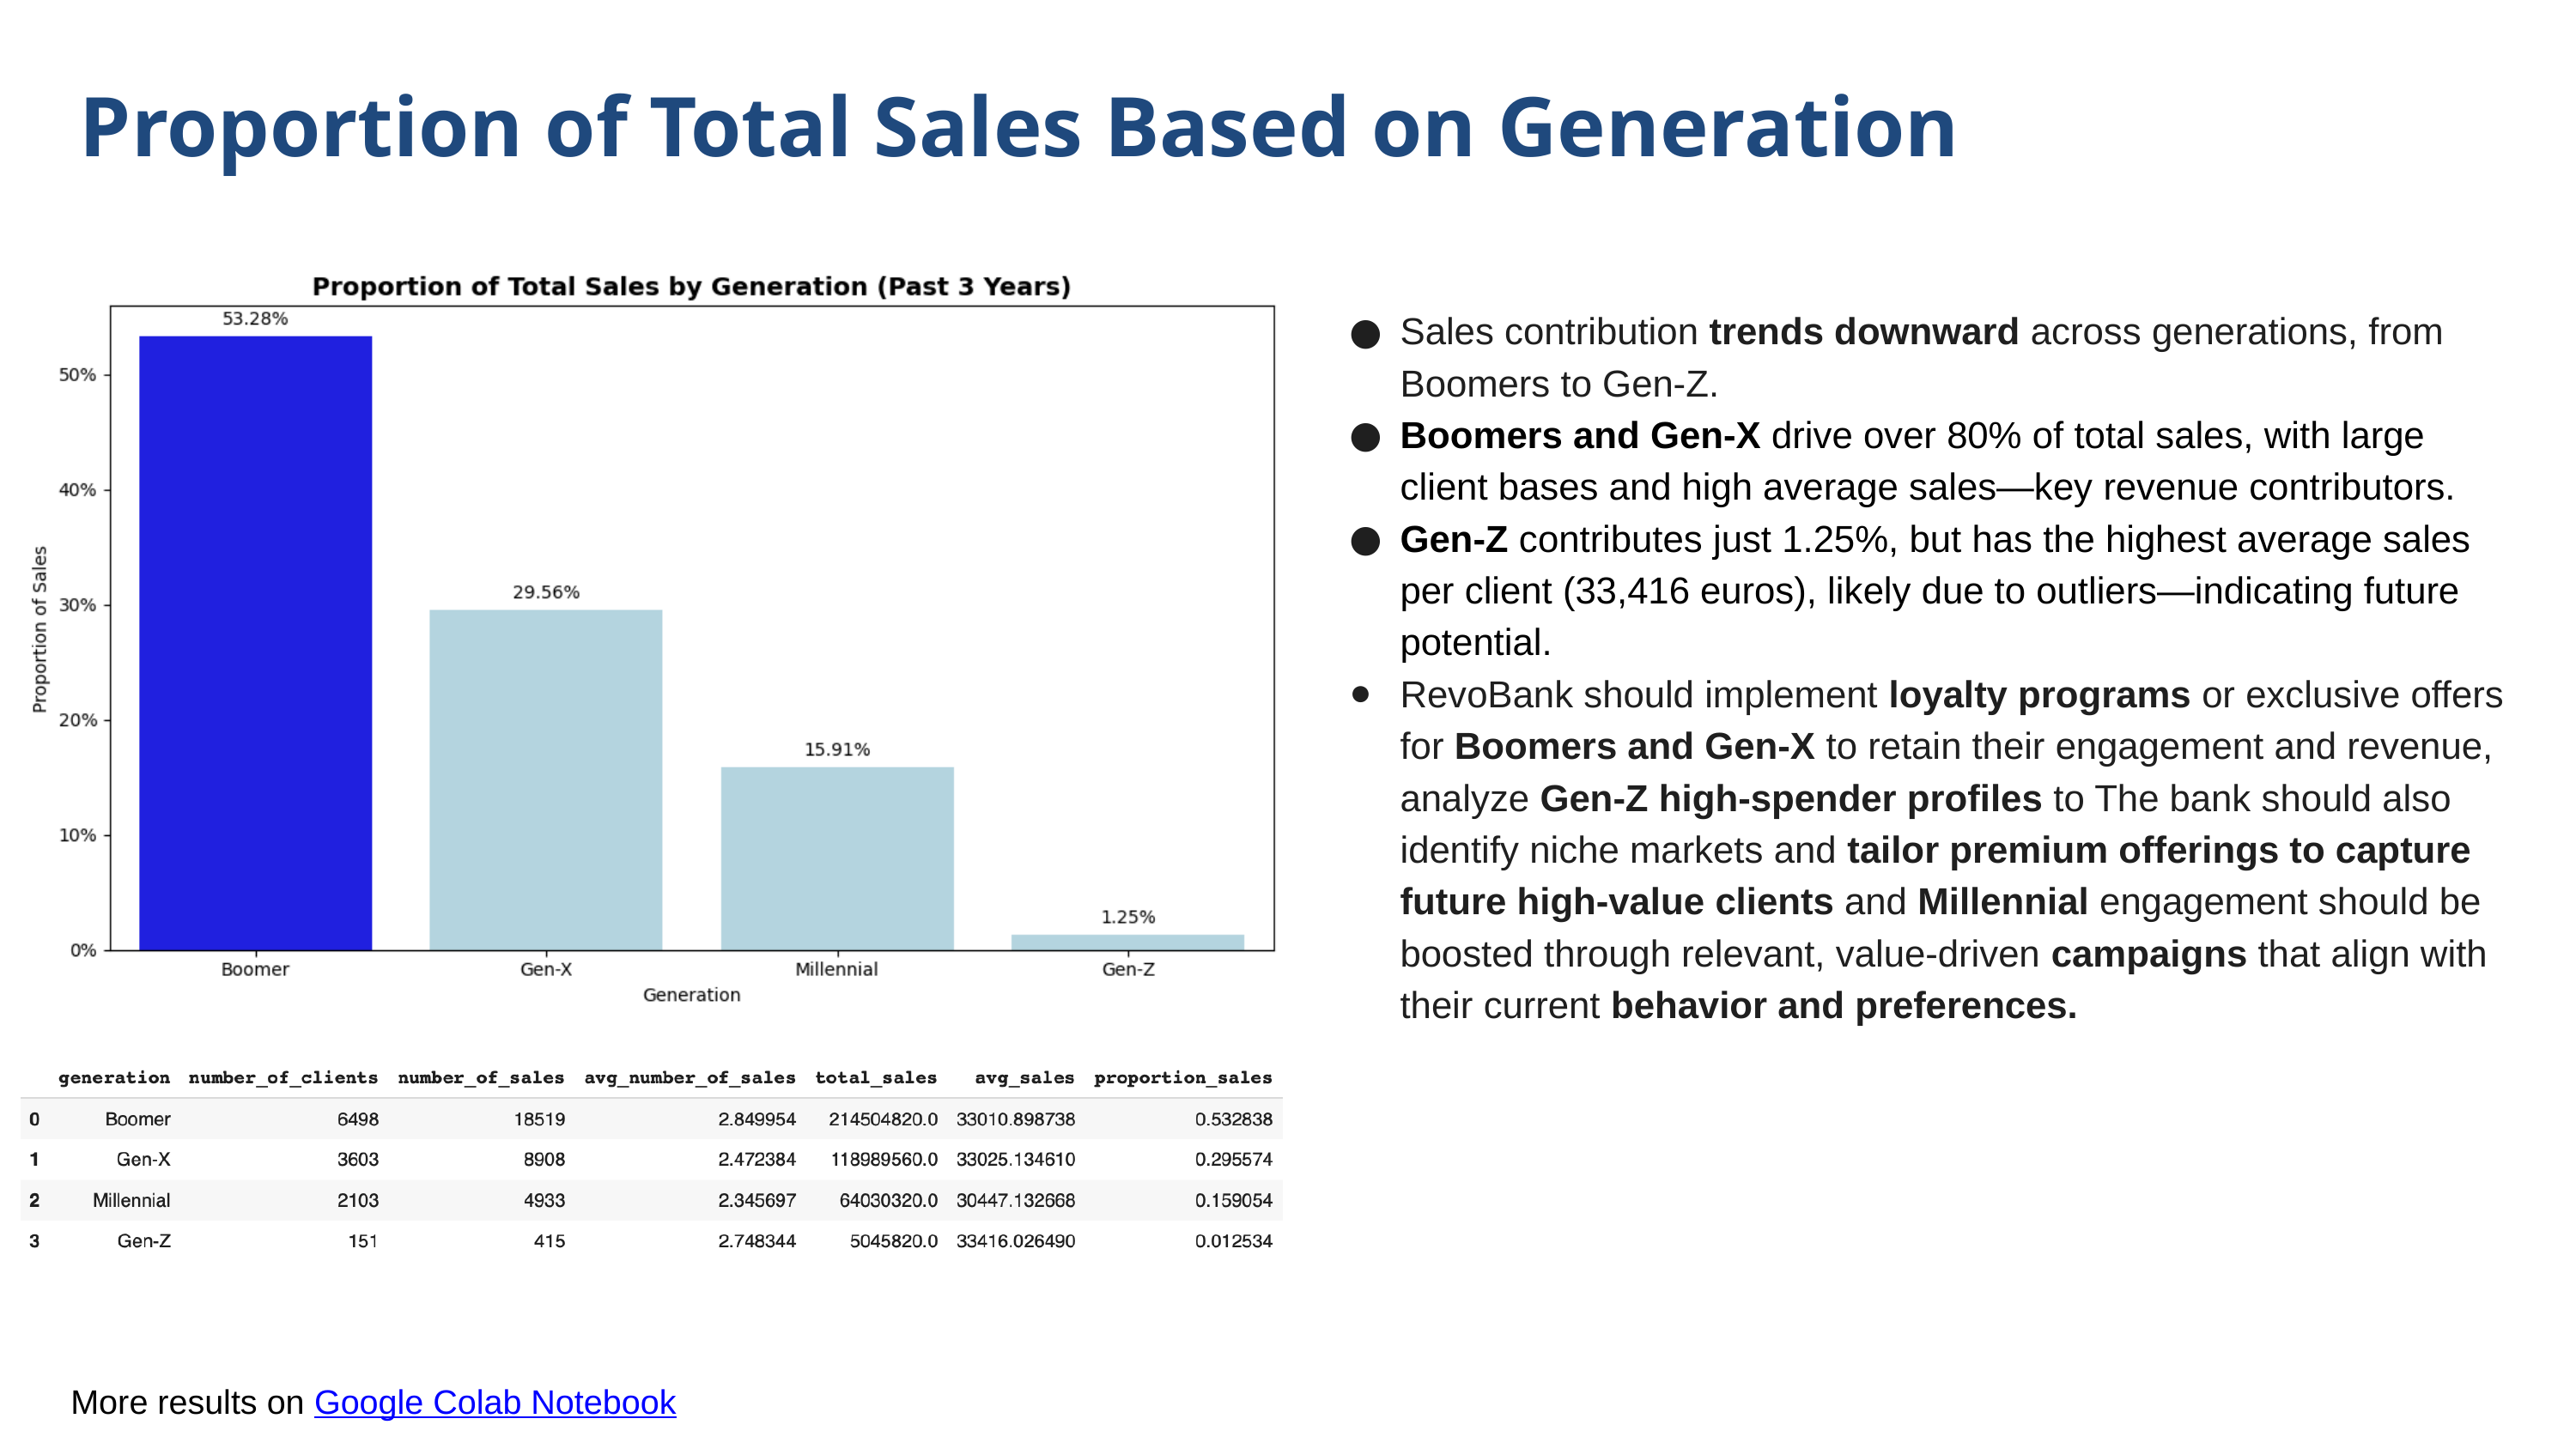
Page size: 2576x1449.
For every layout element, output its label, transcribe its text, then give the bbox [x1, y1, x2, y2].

picture [21, 264, 1285, 1018]
text_box More results on Google Colab Notebook [58, 1367, 1033, 1434]
text_box Sales contribution trends downward across generations, from Boomers to Gen-Z. Boomers and Gen-X drive over 80% of total sales, with large client bases and high average sales—key revenue contributors. Gen-Z contributes just 1.25%, but has the highest average sales per client (33,416 euros), likely due to outliers—indicating future potential. RevoBank should implement loyalty programs or exclusive offers for Boomers and Gen-X to retain their engagement and revenue, analyze Gen-Z high-spender profiles to The bank should also identify niche markets and tailor premium offerings to capture future high-value clients and Millennial engagement should be boosted through relevant, value-driven campaigns that align with their current behavior and preferences. [1322, 288, 2525, 1040]
picture [21, 1059, 1285, 1264]
text_box Proportion of Total Sales Based on Generation [79, 81, 2576, 177]
